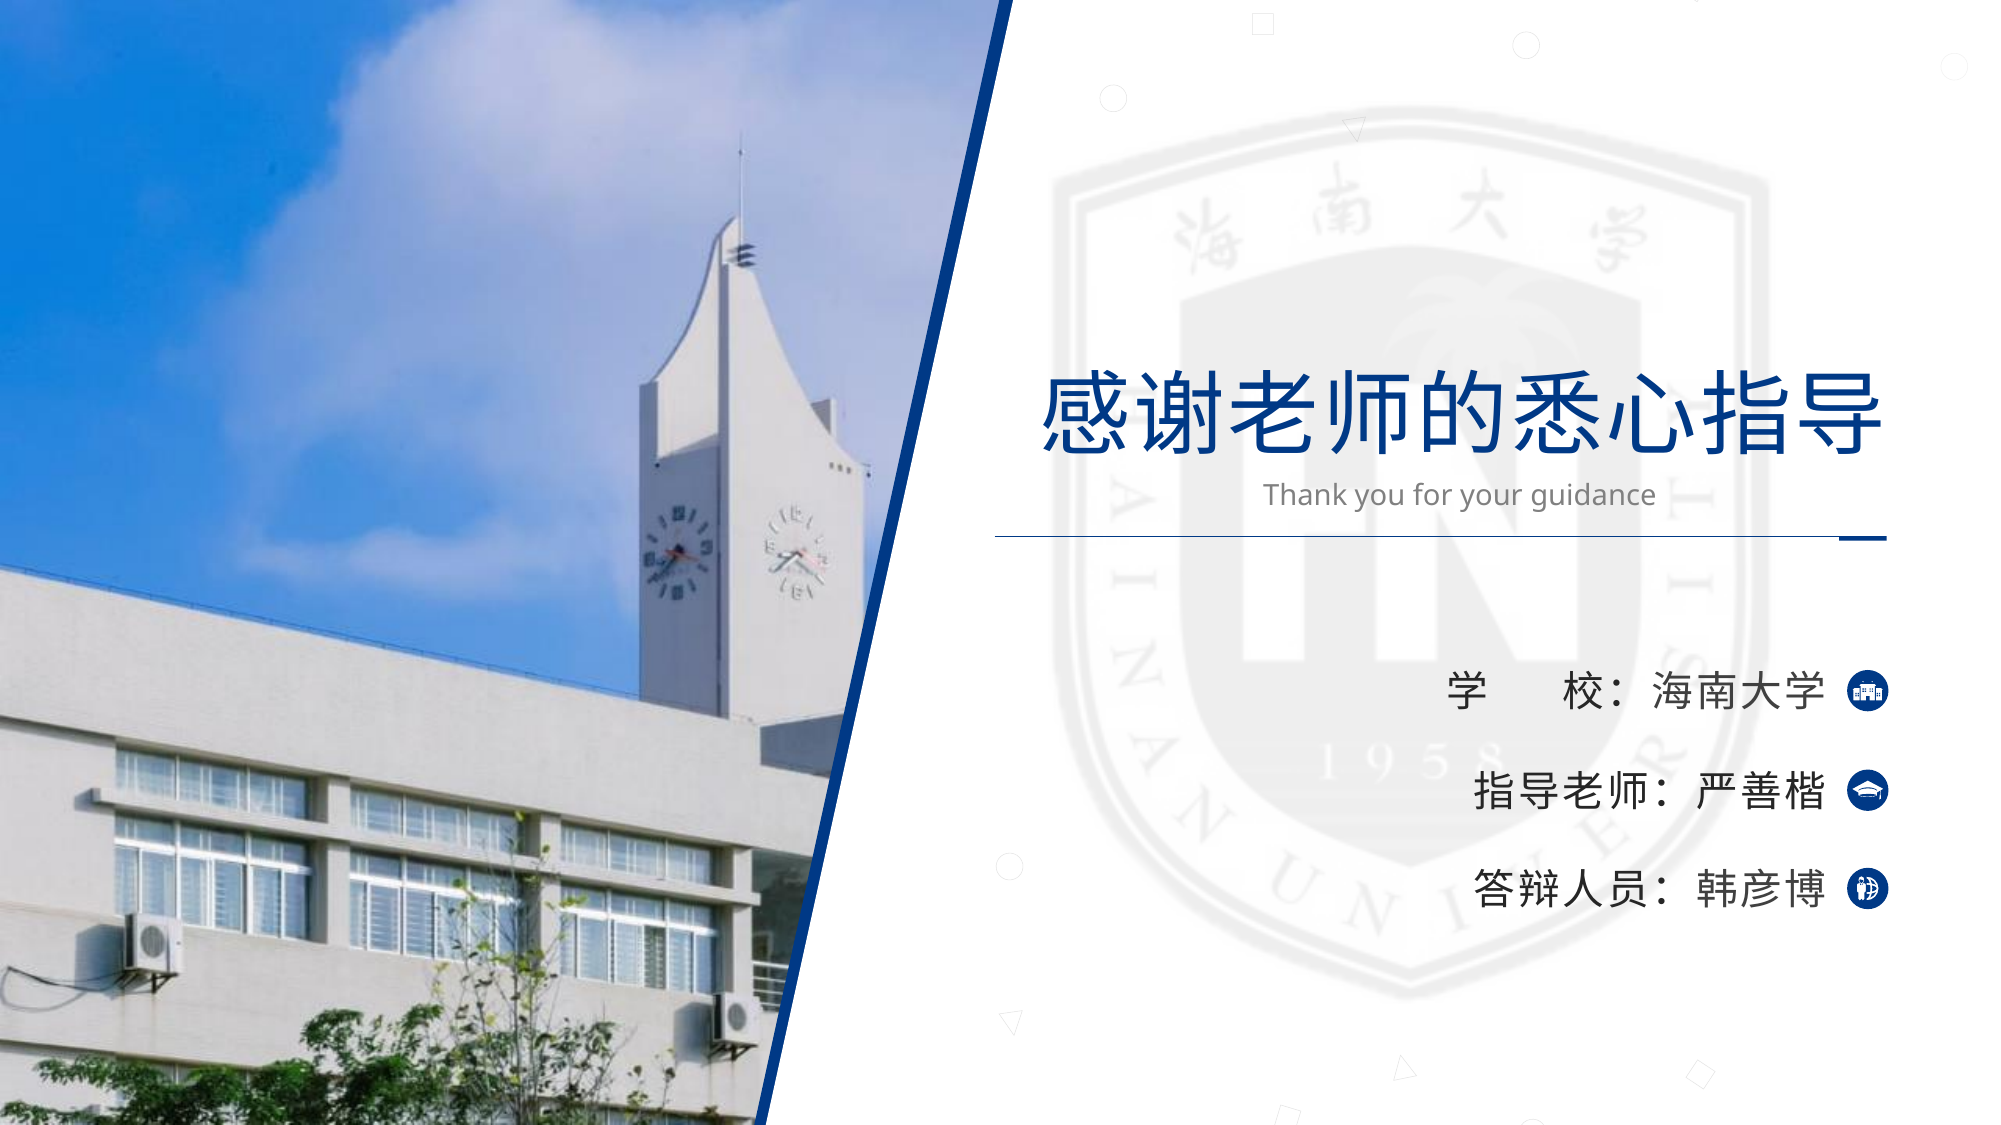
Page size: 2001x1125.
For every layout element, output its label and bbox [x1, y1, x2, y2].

text_box [754, 0, 2000, 1125]
text_box [994, 536, 1887, 541]
picture [0, 0, 754, 1125]
